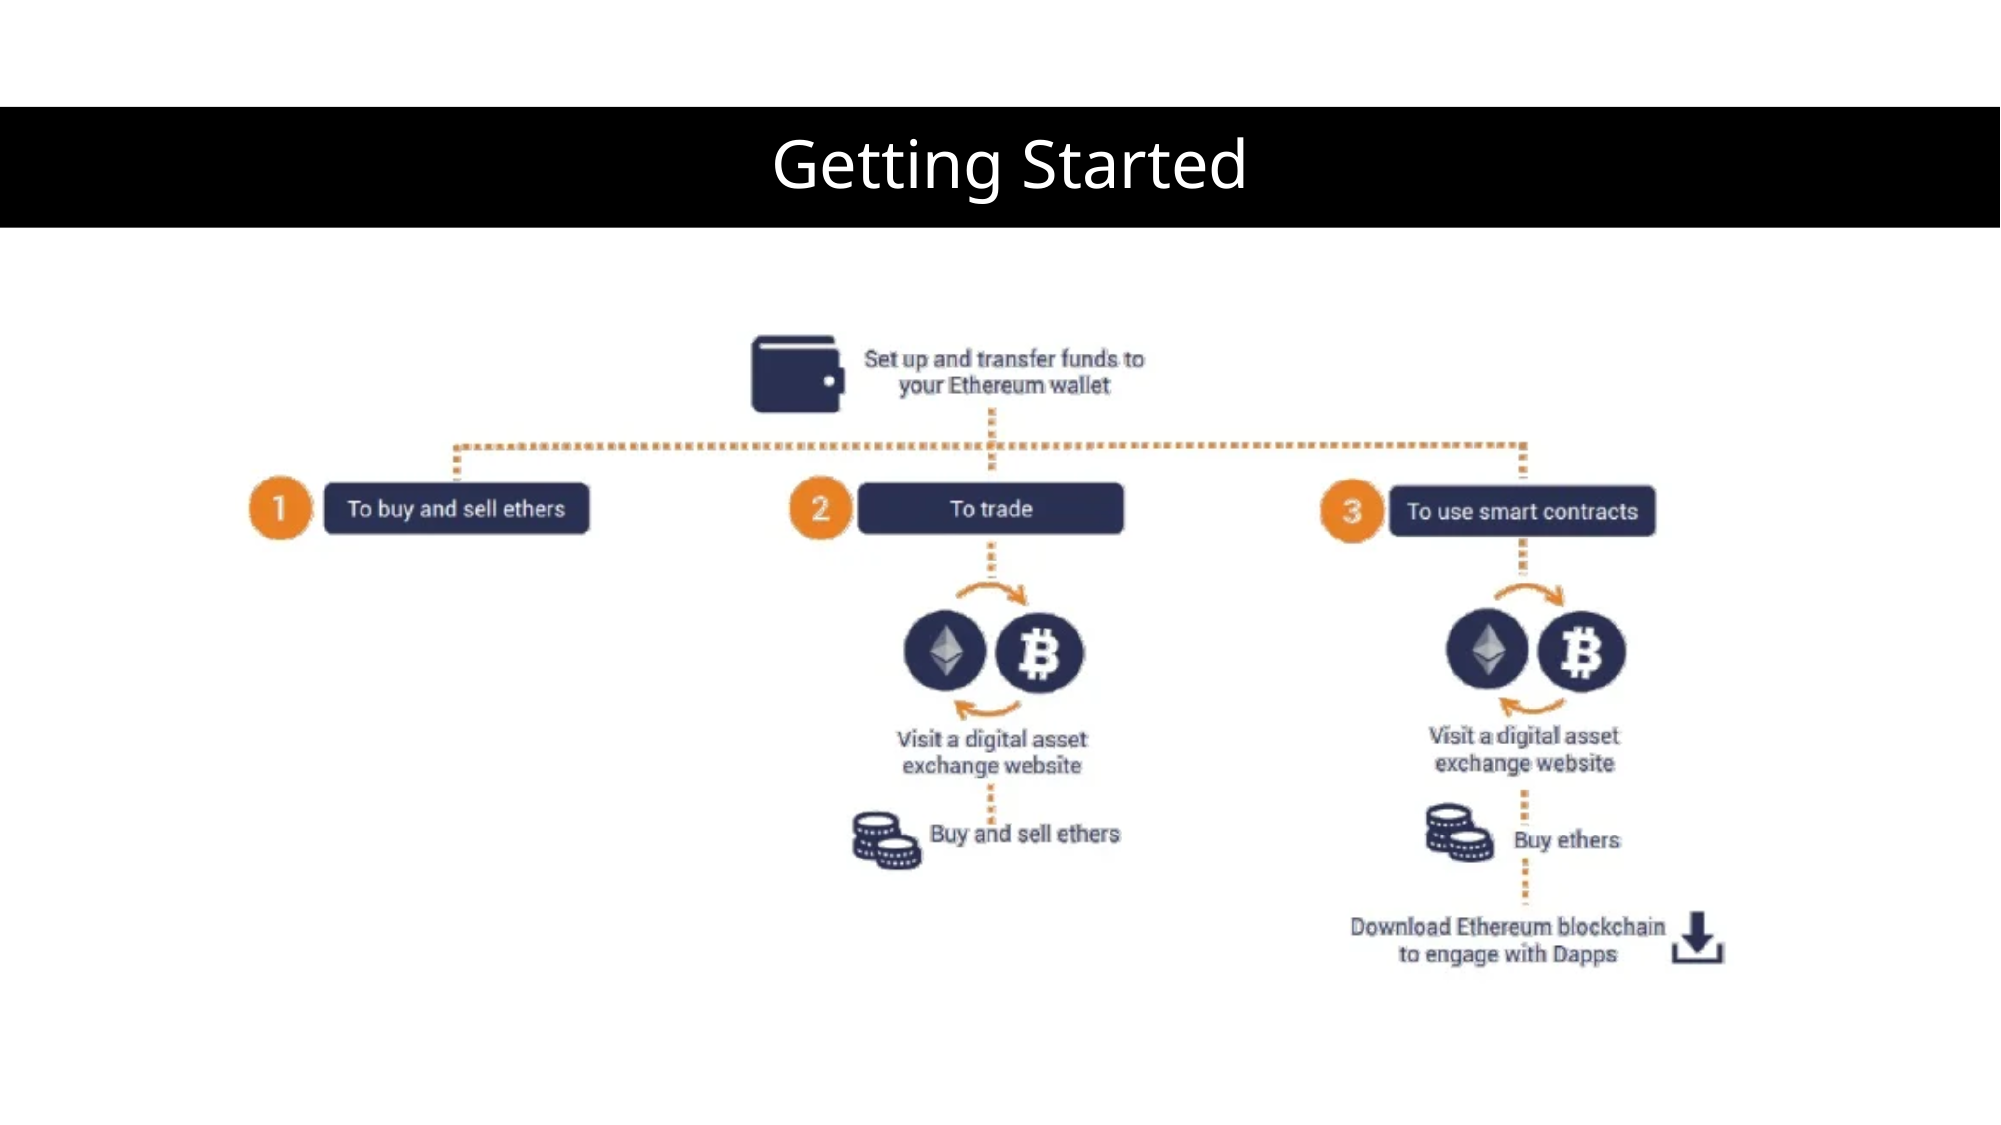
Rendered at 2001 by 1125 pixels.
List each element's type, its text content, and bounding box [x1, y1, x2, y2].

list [207, 274, 1793, 996]
title Getting Started [91, 105, 1931, 228]
text_box [0, 106, 2000, 229]
